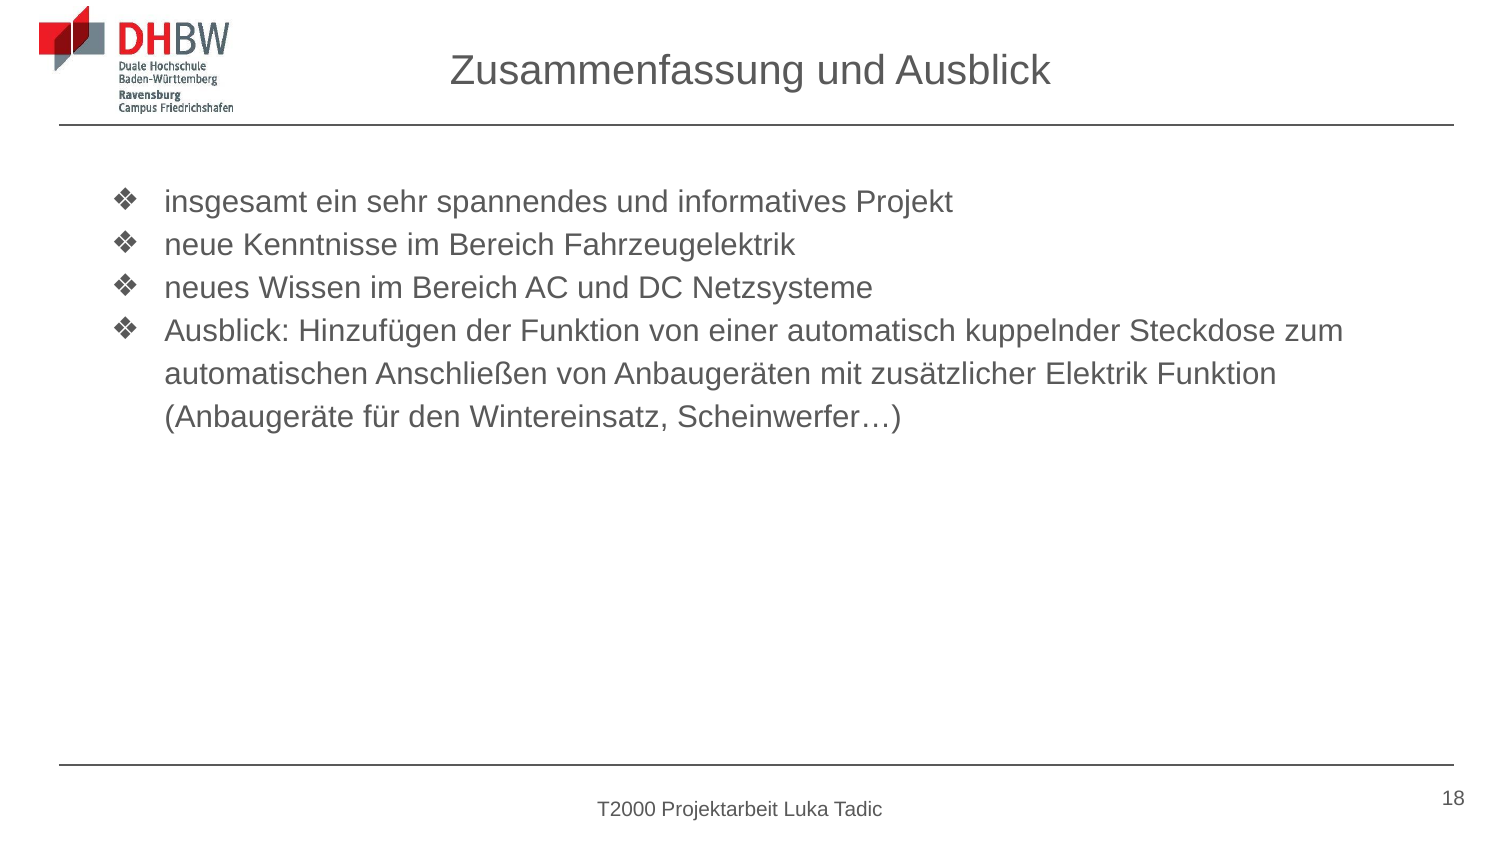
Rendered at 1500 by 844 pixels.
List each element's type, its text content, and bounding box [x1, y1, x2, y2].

text_box T2000 Projektarbeit Luka Tadic [581, 780, 919, 815]
text_box Zusammenfassung und Ausblick [434, 27, 1087, 93]
picture [39, 6, 234, 114]
slide_number 18 [1389, 764, 1480, 830]
text_box insgesamt ein sehr spannendes und informatives Projekt neue Kenntnisse im Bereich Fahrzeugelektrik neues Wissen im Bereich AC und DC Netzsysteme Ausblick: Hinzufügen der Funktion von einer automatisch kuppelnder Steckdose zum automatischen Anschließen von Anbaugeräten mit zusätzlicher Elektrik Funktion (Anbaugeräte für den Wintereinsatz, Scheinwerfer…) [74, 160, 1447, 741]
